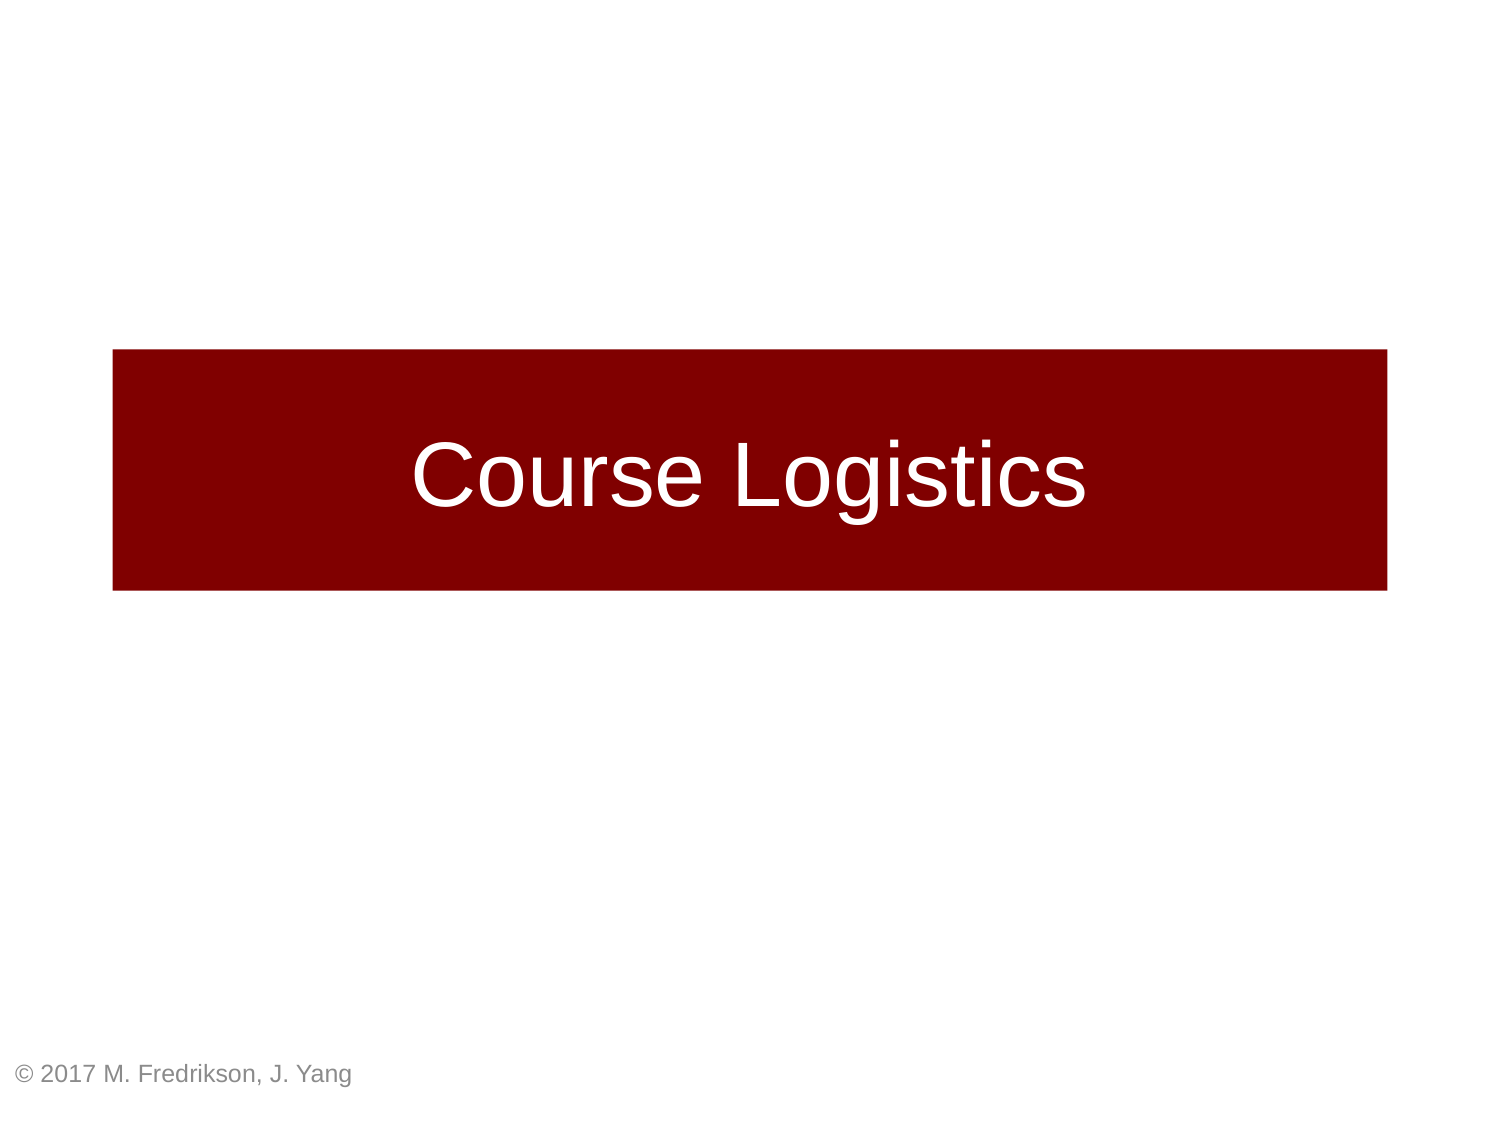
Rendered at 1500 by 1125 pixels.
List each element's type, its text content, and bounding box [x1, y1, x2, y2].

footer © 2017 M. Fredrikson, J. Yang [0, 1042, 475, 1103]
title Course Logistics [112, 349, 1388, 591]
